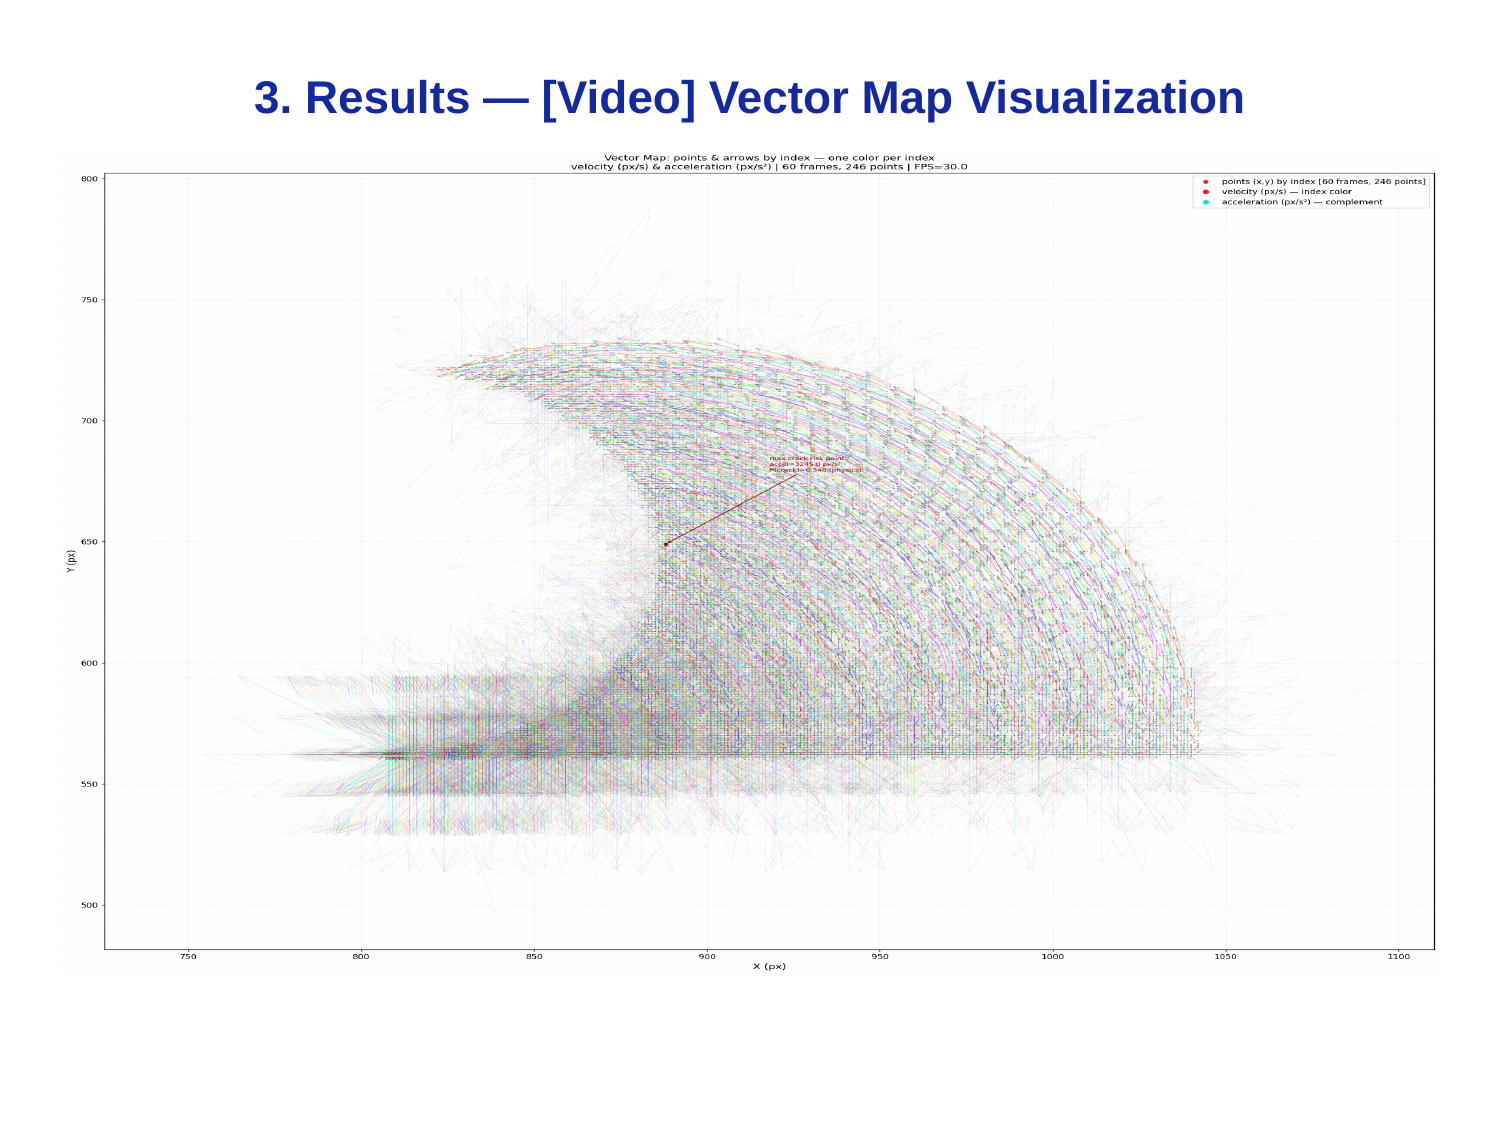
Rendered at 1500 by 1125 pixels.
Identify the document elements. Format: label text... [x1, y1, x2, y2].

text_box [59, 149, 1441, 976]
text_box 3. Results — [Video] Vector Map Visualization [239, 60, 1261, 130]
